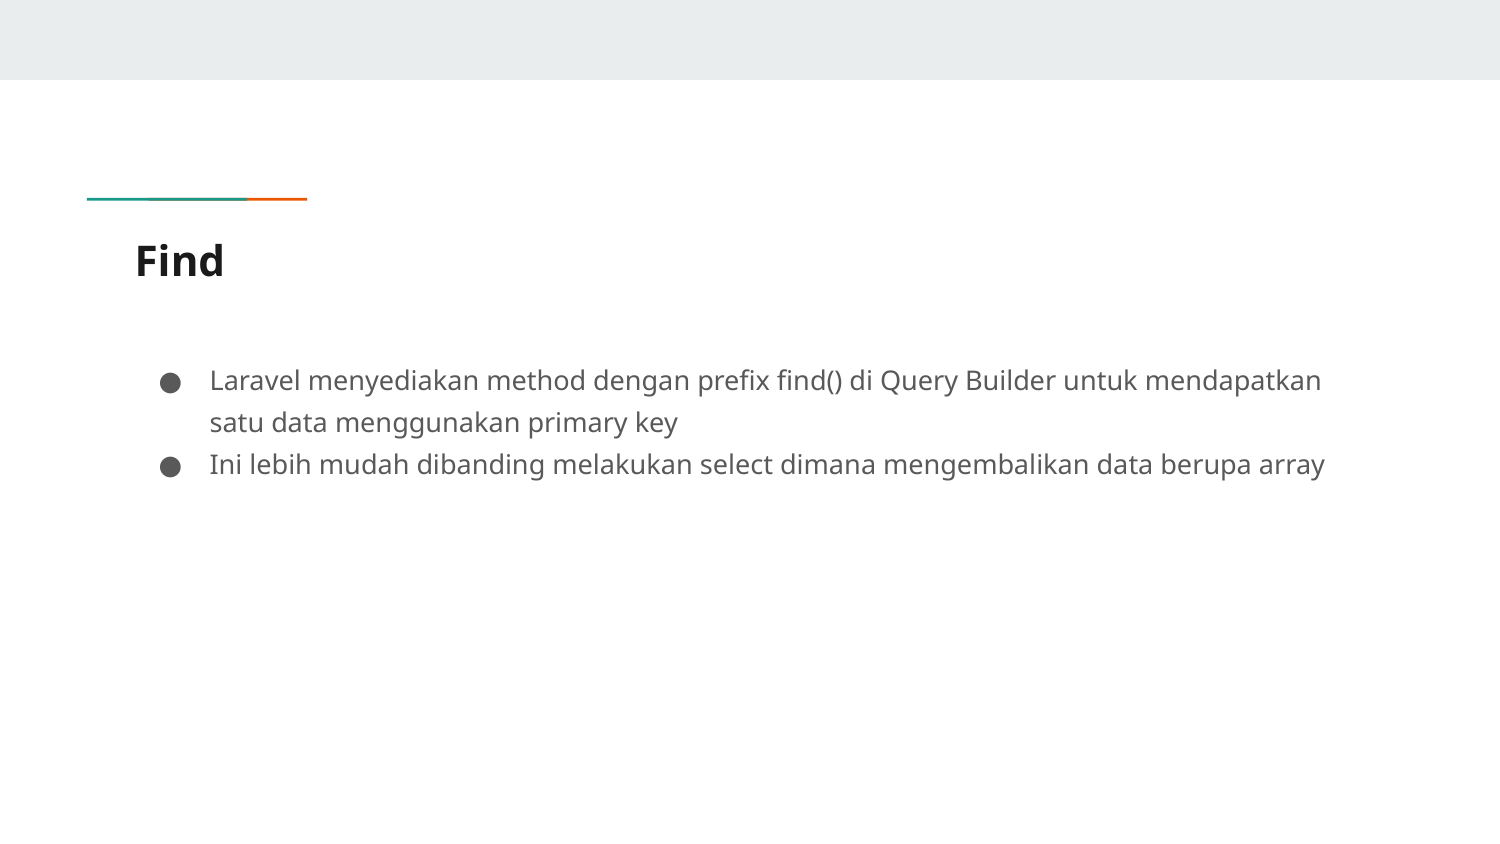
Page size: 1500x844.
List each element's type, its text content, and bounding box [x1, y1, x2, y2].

title Find [119, 216, 1381, 305]
list Laravel menyediakan method dengan prefix find() di Query Builder untuk mendapatkan satu data menggunakan primary key Ini lebih mudah dibanding melakukan select dimana mengembalikan data berupa array [119, 341, 1381, 712]
